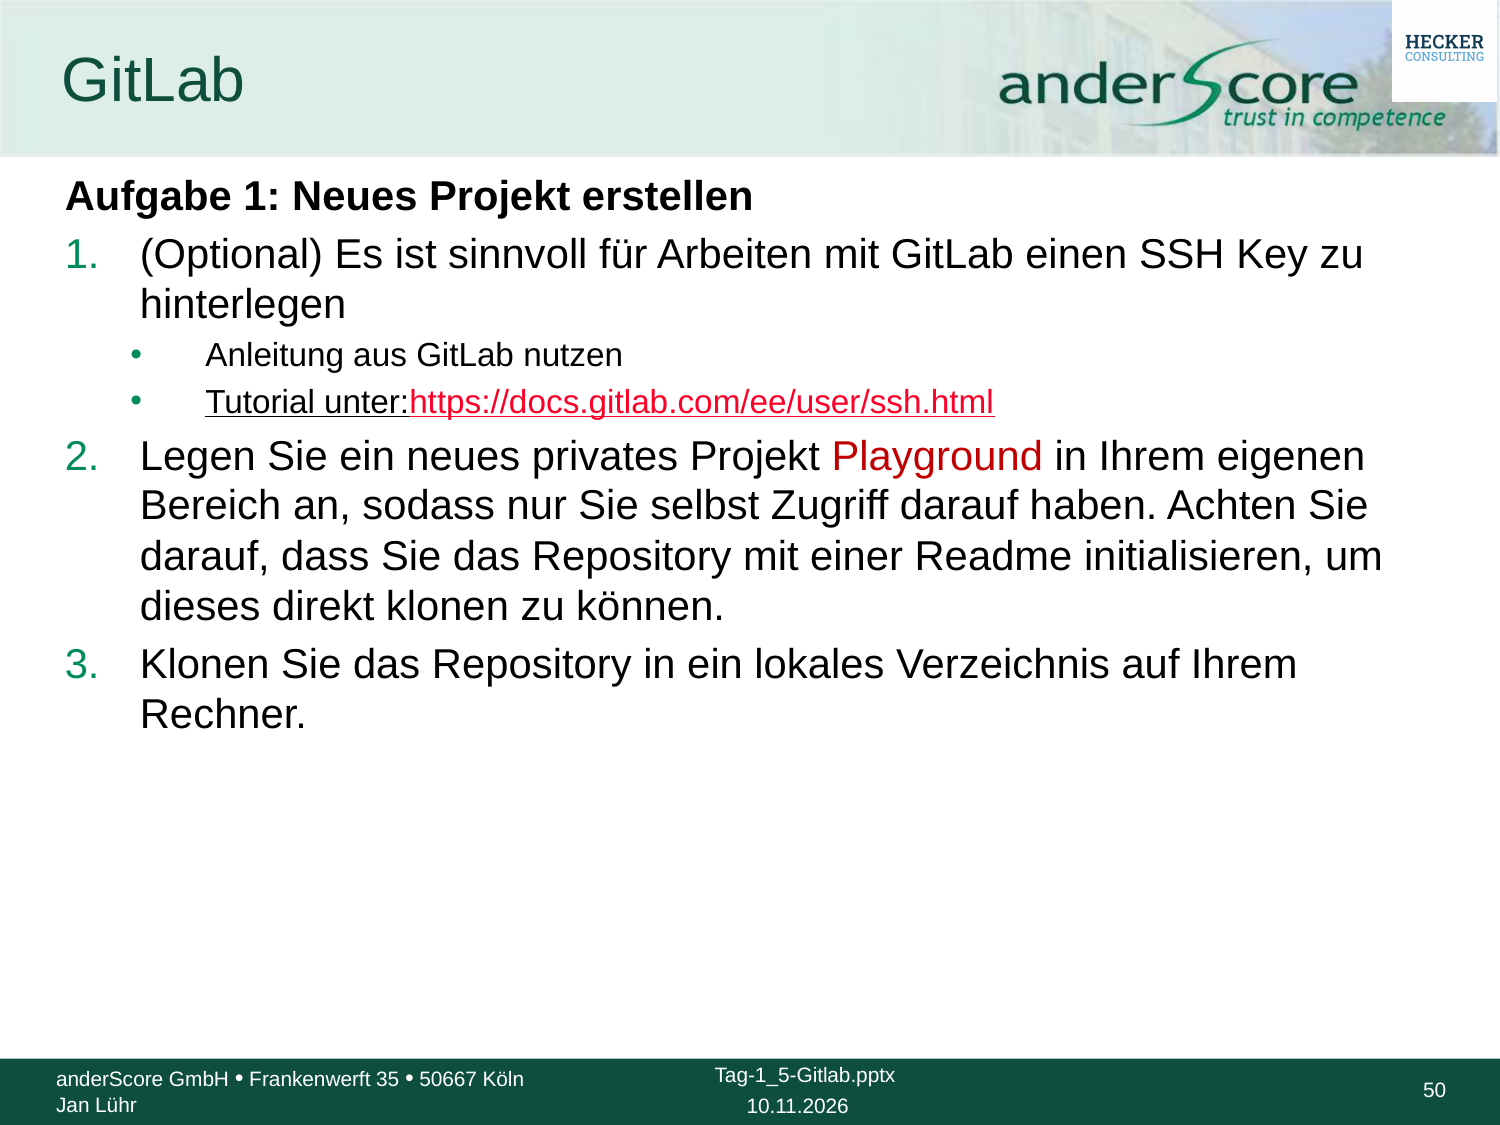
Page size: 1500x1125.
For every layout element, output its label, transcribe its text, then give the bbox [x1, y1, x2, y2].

picture [0, 0, 1500, 157]
list Aufgabe 1: Neues Projekt erstellen (Optional) Es ist sinnvoll für Arbeiten mit GitLab einen SSH Key zu hinterlegen Anleitung aus GitLab nutzen Tutorial unter: https://docs.gitlab.com/ee/user/ssh.html Legen Sie ein neues privates Projekt Playground in Ihrem eigenen Bereich an, sodass nur Sie selbst Zugriff darauf haben. Achten Sie darauf, dass Sie das Repository mit einer Readme initialisieren, um dieses direkt klonen zu können. Klonen Sie das Repository in ein lokales Verzeichnis auf Ihrem Rechner. [49, 160, 1447, 1047]
title GitLab [46, 23, 975, 140]
